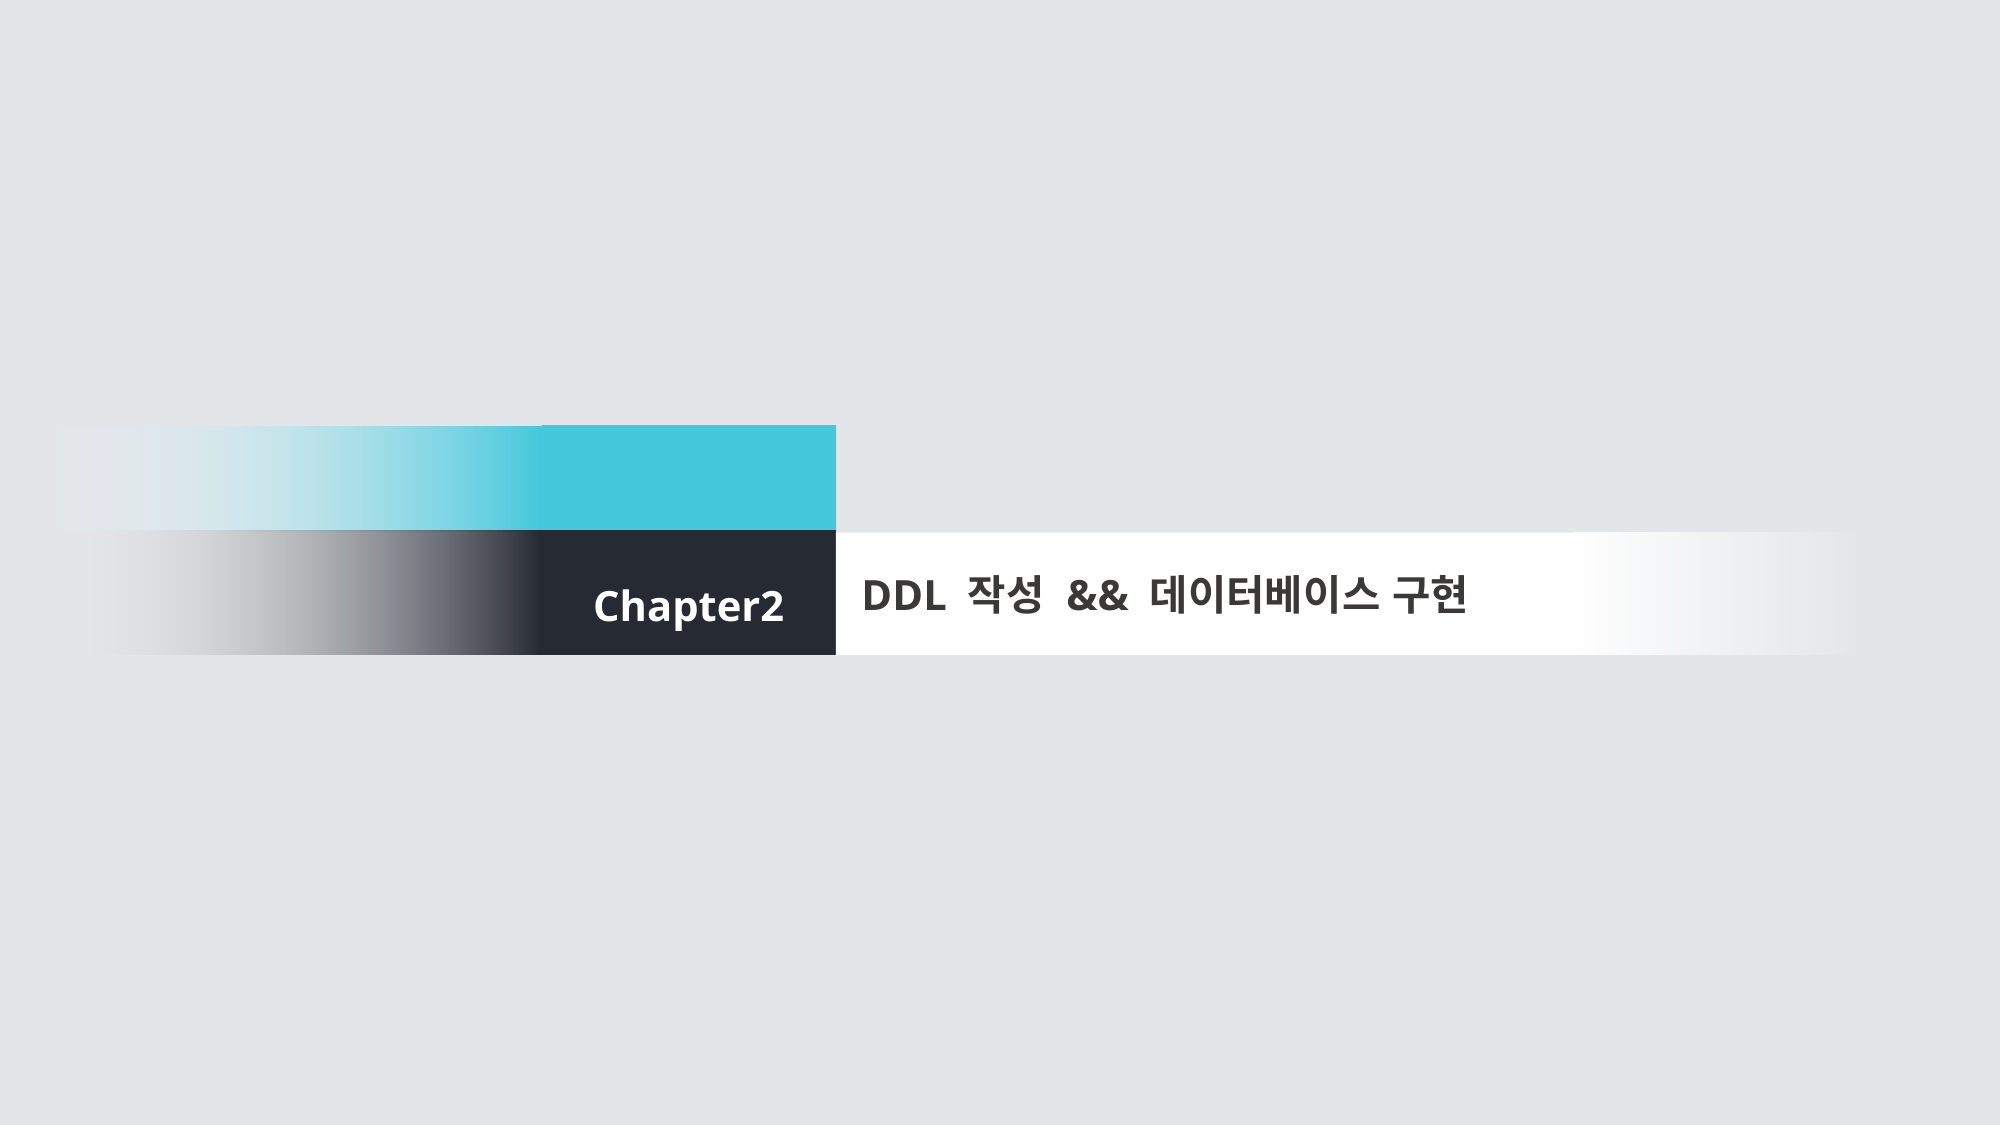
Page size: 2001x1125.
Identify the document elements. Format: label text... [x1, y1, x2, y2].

text_box [1572, 531, 1869, 656]
text_box [26, 529, 542, 656]
text_box DDL 작성 && 데이터베이스 구현 [835, 532, 1572, 656]
text_box [34, 426, 542, 529]
text_box [541, 424, 837, 529]
text_box Chapter2 [542, 529, 837, 656]
